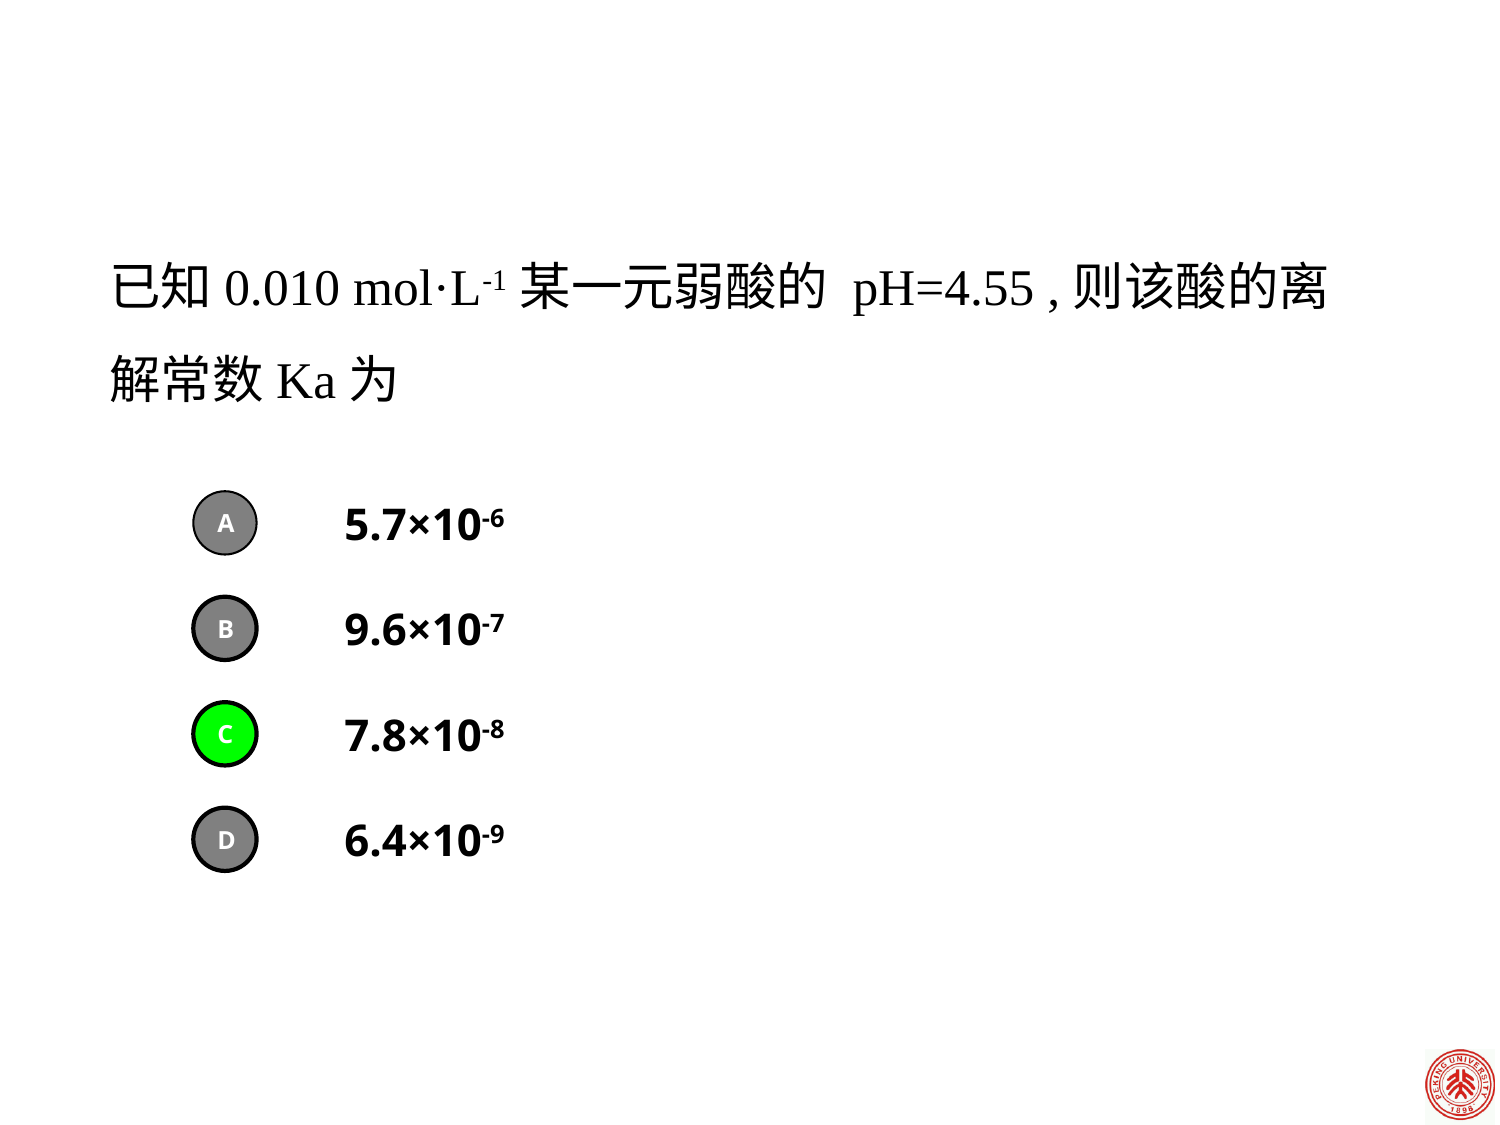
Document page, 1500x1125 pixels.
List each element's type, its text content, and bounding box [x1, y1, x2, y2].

picture [1425, 1049, 1495, 1125]
text_box 5.7×10-6 [329, 489, 573, 557]
text_box 已知0.010 mol·L-1某一元弱酸的 pH=4.55 ,则该酸的离解常数Ka为 [94, 215, 1365, 416]
text_box C [191, 700, 259, 768]
text_box B [191, 594, 259, 663]
text_box 7.8×10-8 [329, 700, 573, 768]
text_box D [191, 805, 259, 874]
text_box A [191, 489, 259, 557]
text_box 6.4×10-9 [329, 805, 573, 873]
text_box 9.6×10-7 [329, 594, 573, 662]
